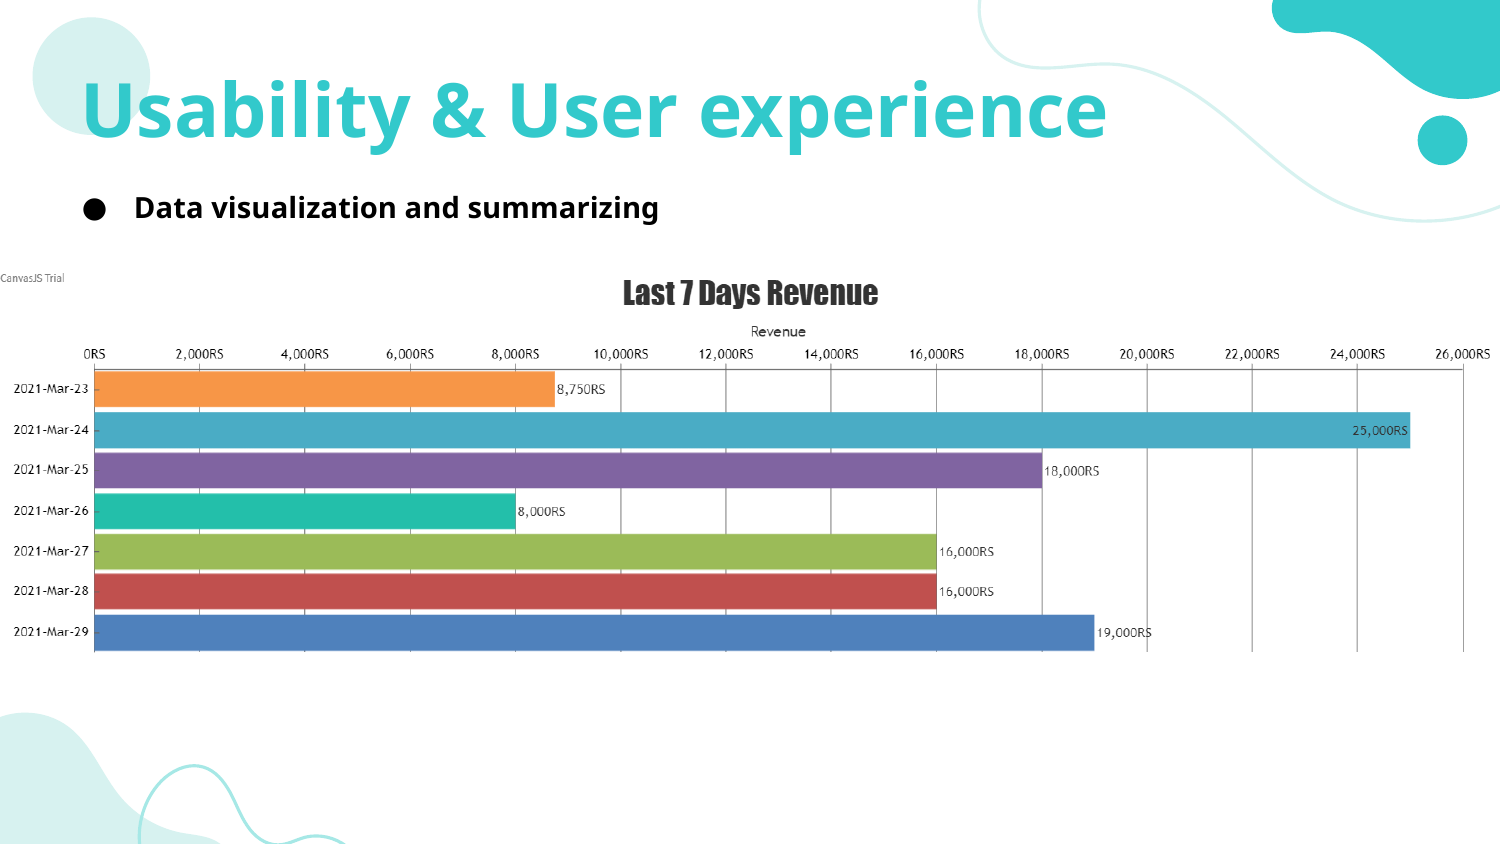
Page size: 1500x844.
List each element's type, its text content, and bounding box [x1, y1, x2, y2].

text_box Data visualization and summarizing [44, 181, 768, 232]
picture [0, 273, 1500, 662]
title Usability & User experience [65, 47, 1327, 135]
